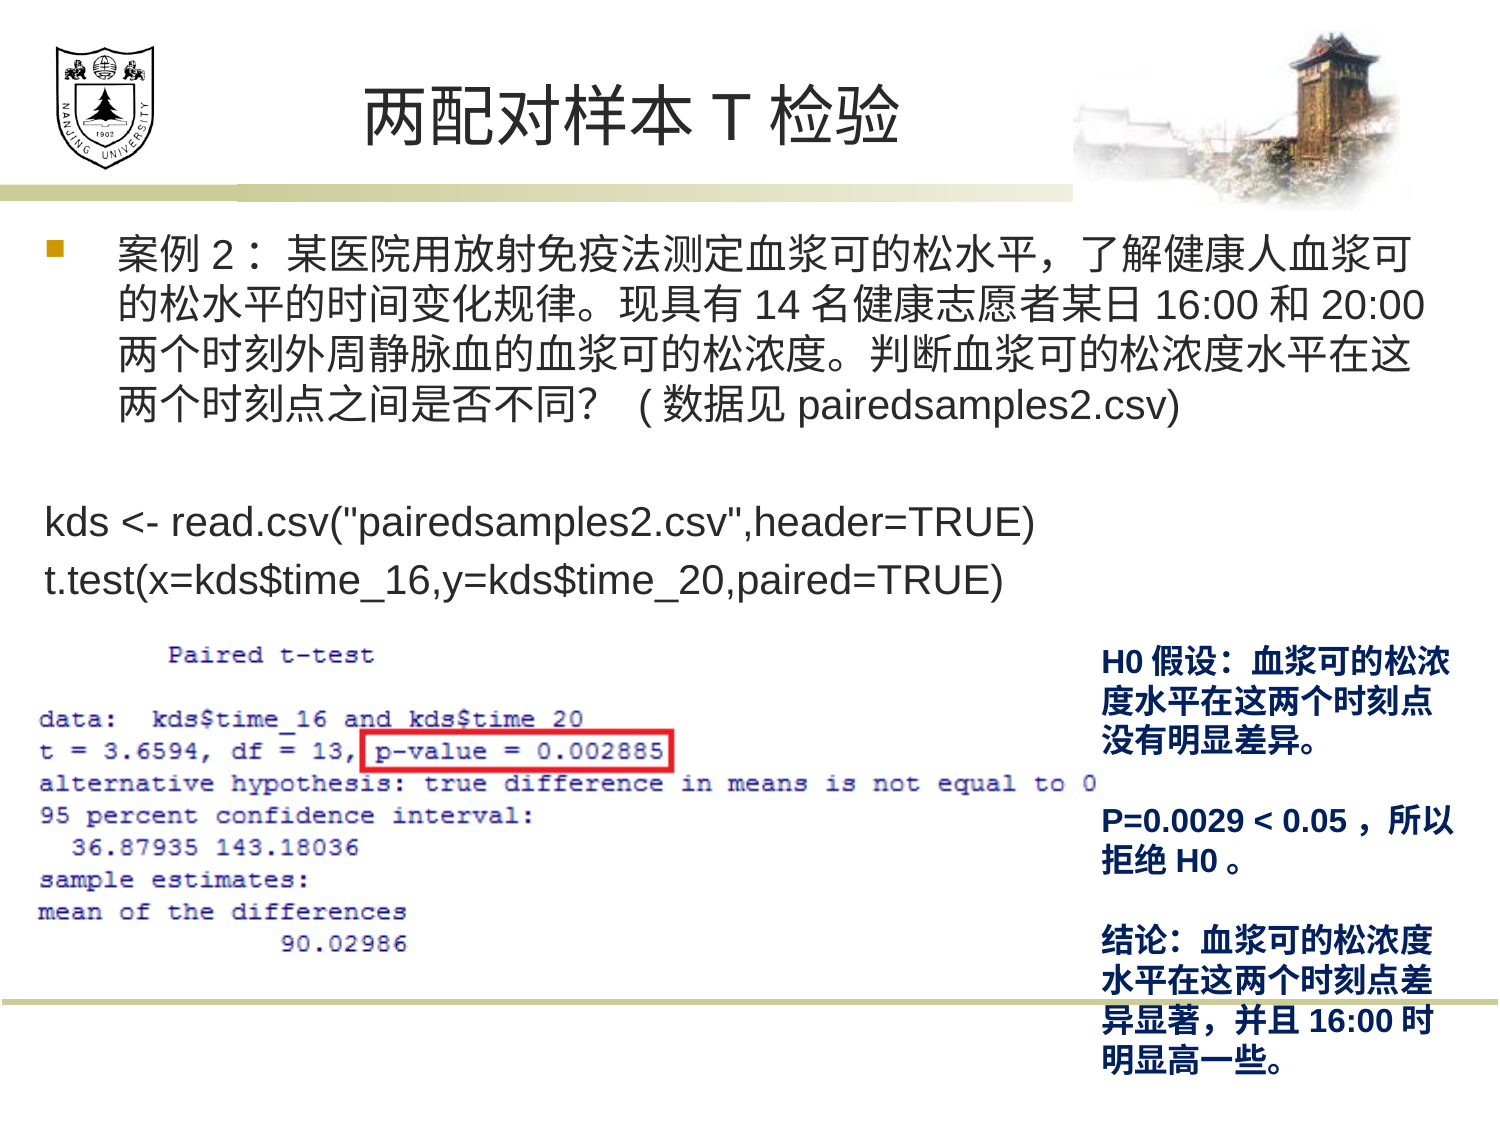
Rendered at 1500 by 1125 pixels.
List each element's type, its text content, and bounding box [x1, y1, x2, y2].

picture [50, 42, 160, 173]
picture [2, 999, 1086, 1005]
picture [1477, 999, 1498, 1005]
text_box H0假设：血浆可的松浓度水平在这两个时刻点没有明显差异。 P=0.0029 < 0.05，所以拒绝H0。 结论：血浆可的松浓度水平在这两个时刻点差异显著，并且16:00时明显高一些。 [1086, 632, 1477, 1087]
picture [1073, 30, 1400, 211]
title 两配对样本T检验 [171, 66, 1093, 161]
list 案例2：某医院用放射免疫法测定血浆可的松水平，了解健康人血浆可的松水平的时间变化规律。现具有14名健康志愿者某日16:00和20:00两个时刻外周静脉血的血浆可的松浓度。判断血浆可的松浓度水平在这两个时刻点之间是否不同？ (数据见pairedsamples2.csv) kds <- read.csv("pairedsamples2.csv",header=TRUE) t.test(x=kds$time_16,y=kds$time_20,paired=TRUE) [29, 220, 1459, 632]
picture [29, 632, 1105, 965]
